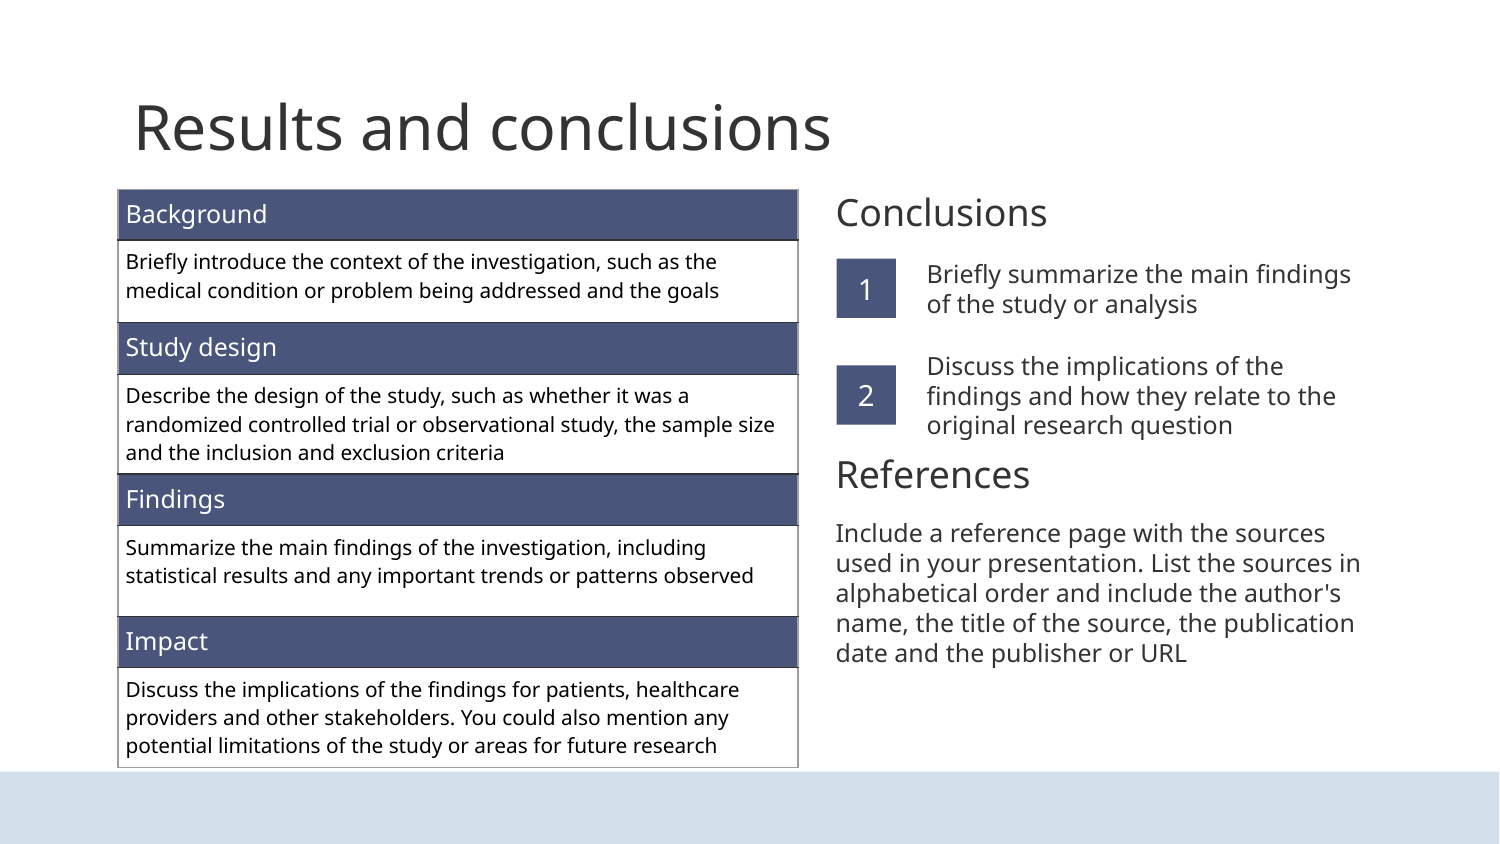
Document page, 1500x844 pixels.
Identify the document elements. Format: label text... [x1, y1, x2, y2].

subtitle References [820, 456, 1380, 502]
title Results and conclusions [118, 72, 1382, 167]
table_cell Impact [119, 617, 797, 667]
table_cell Study design [119, 323, 797, 374]
subtitle Conclusions [820, 189, 1380, 249]
table_cell Describe the design of the study, such as whether it was a randomized controlled trial or observational study, the sample size and the inclusion and exclusion criteria [119, 375, 797, 473]
text_box 1 [836, 258, 896, 318]
subtitle Briefly summarize the main findings of the study or analysis [911, 234, 1380, 341]
text_box 2 [836, 365, 896, 425]
table_cell Summarize the main findings of the investigation, including statistical results and any important trends or patterns observed [119, 526, 797, 616]
table_header Background [119, 190, 797, 239]
subtitle Include a reference page with the sources used in your presentation. List the sources in alphabetical order and include the author's name, the title of the source, the publication date and the publisher or URL [820, 502, 1380, 749]
table_cell Discuss the implications of the findings for patients, healthcare providers and other stakeholders. You could also mention any potential limitations of the study or areas for future research [119, 668, 797, 767]
table_cell Briefly introduce the context of the investigation, such as the medical condition or problem being addressed and the goals [119, 241, 797, 322]
table_cell Findings [119, 475, 797, 525]
subtitle Discuss the implications of the findings and how they relate to the original research question [911, 341, 1380, 449]
